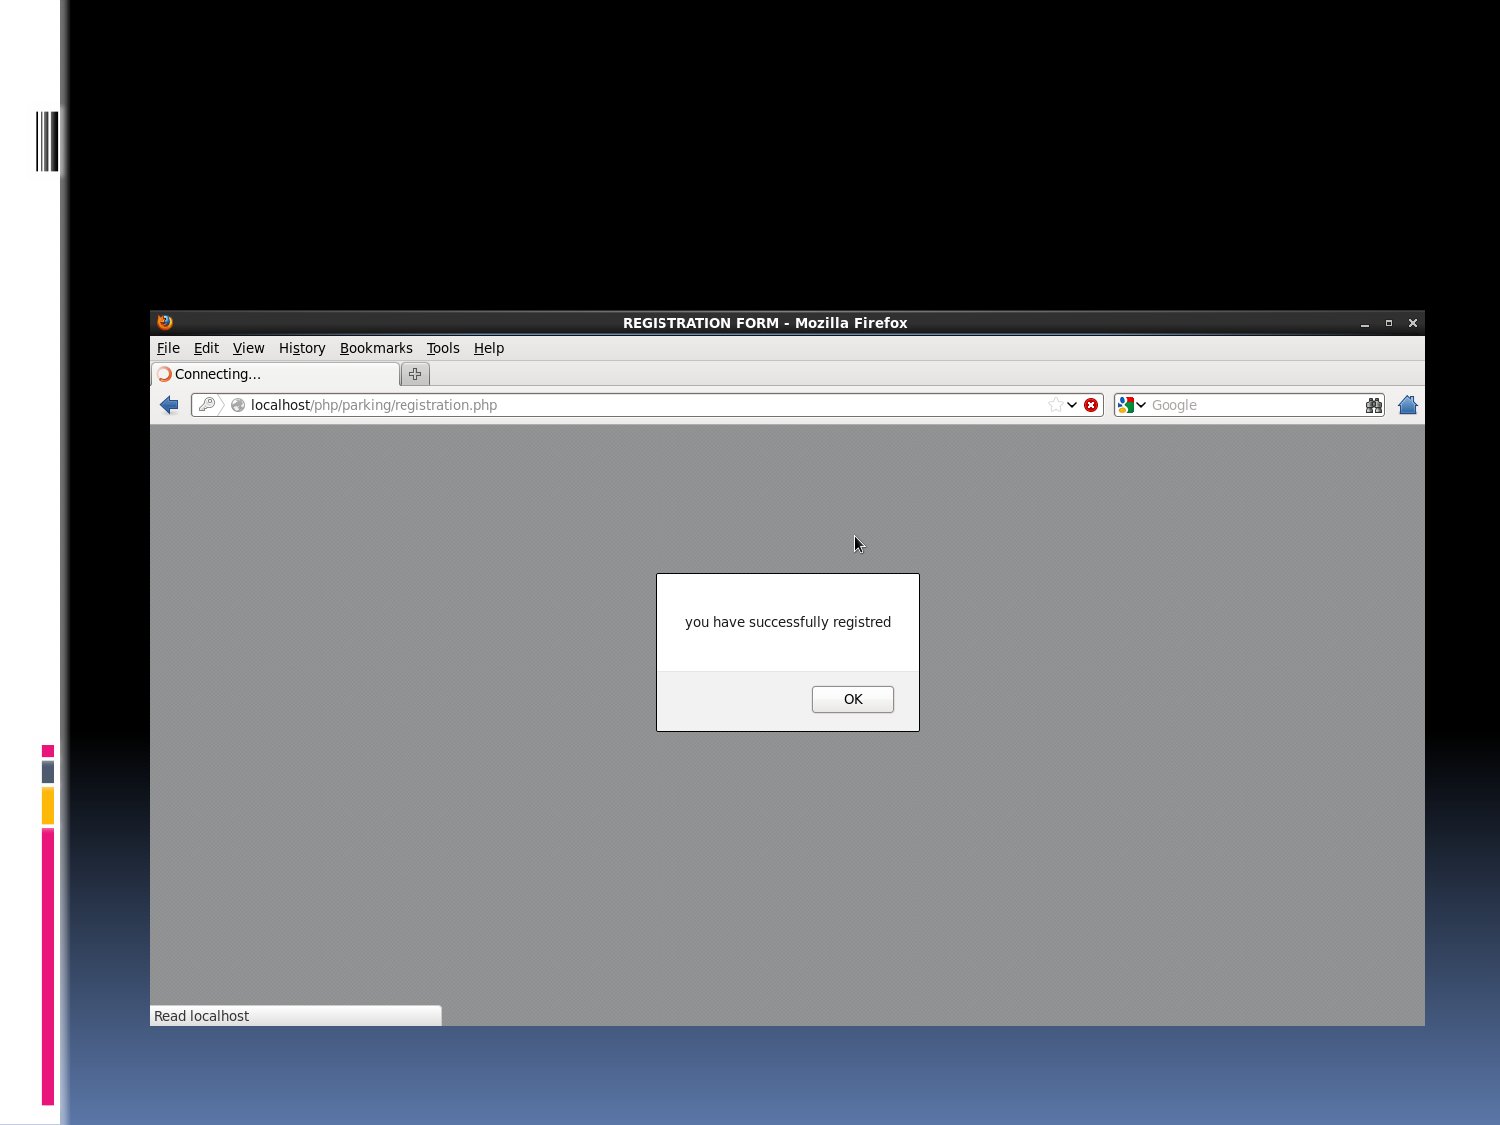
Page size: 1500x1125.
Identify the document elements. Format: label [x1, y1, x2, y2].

list [149, 309, 1426, 1026]
